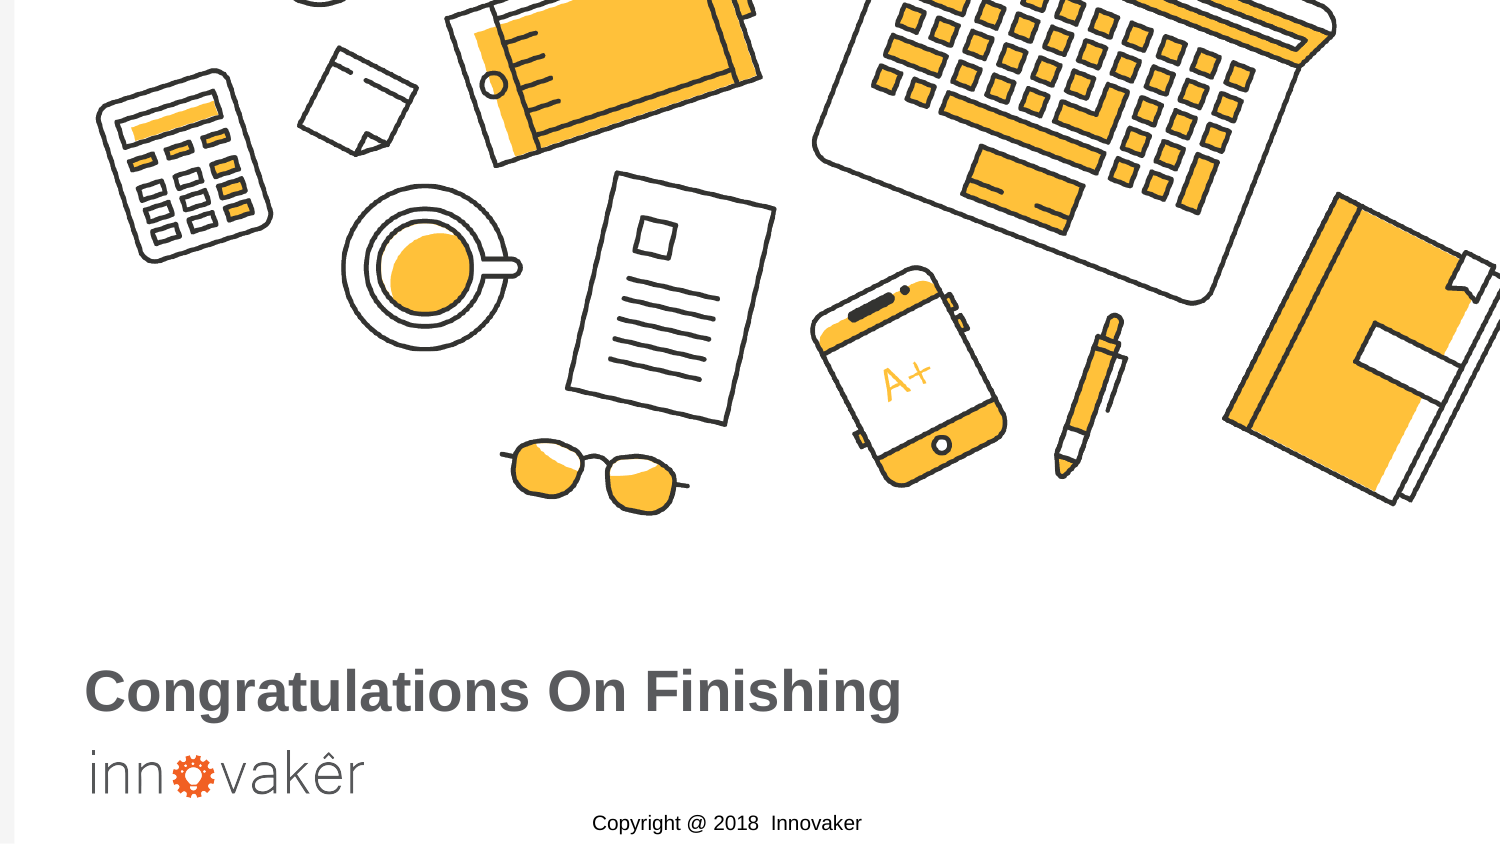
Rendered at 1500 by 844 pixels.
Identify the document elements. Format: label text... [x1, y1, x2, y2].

picture [92, 750, 365, 798]
picture [94, 0, 1500, 516]
text_box Copyright @ 2018 Innovaker [561, 807, 893, 837]
text_box Congratulations On Finishing [70, 638, 1250, 742]
